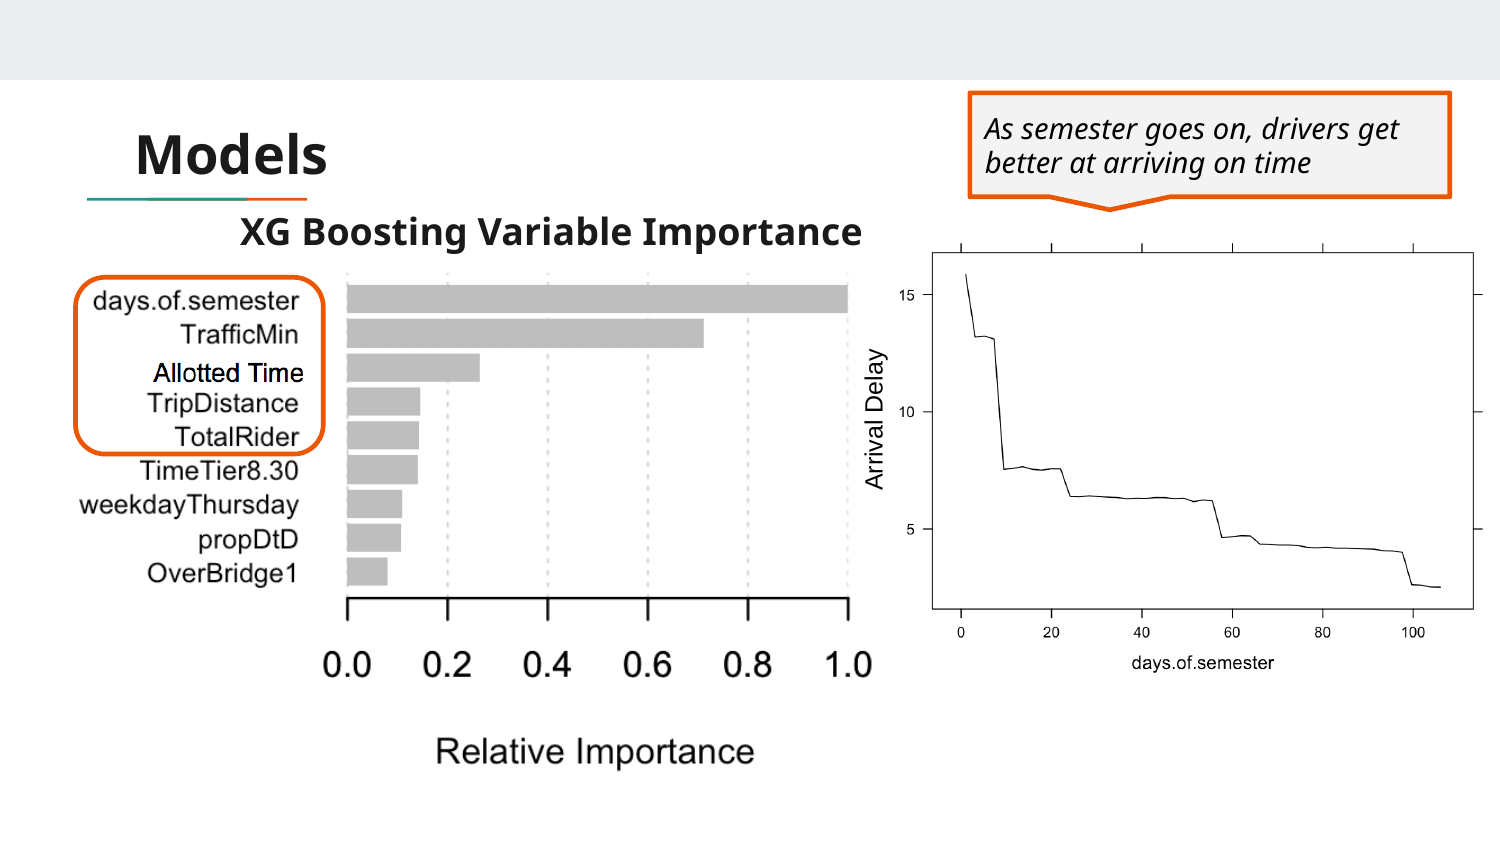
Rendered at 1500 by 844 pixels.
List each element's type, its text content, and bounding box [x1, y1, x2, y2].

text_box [50, 266, 903, 785]
text_box XG Boosting Variable Importance [225, 196, 953, 265]
text_box As semester goes on, drivers get better at arriving on time [969, 92, 1450, 210]
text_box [838, 234, 1488, 679]
title Models [119, 105, 969, 193]
